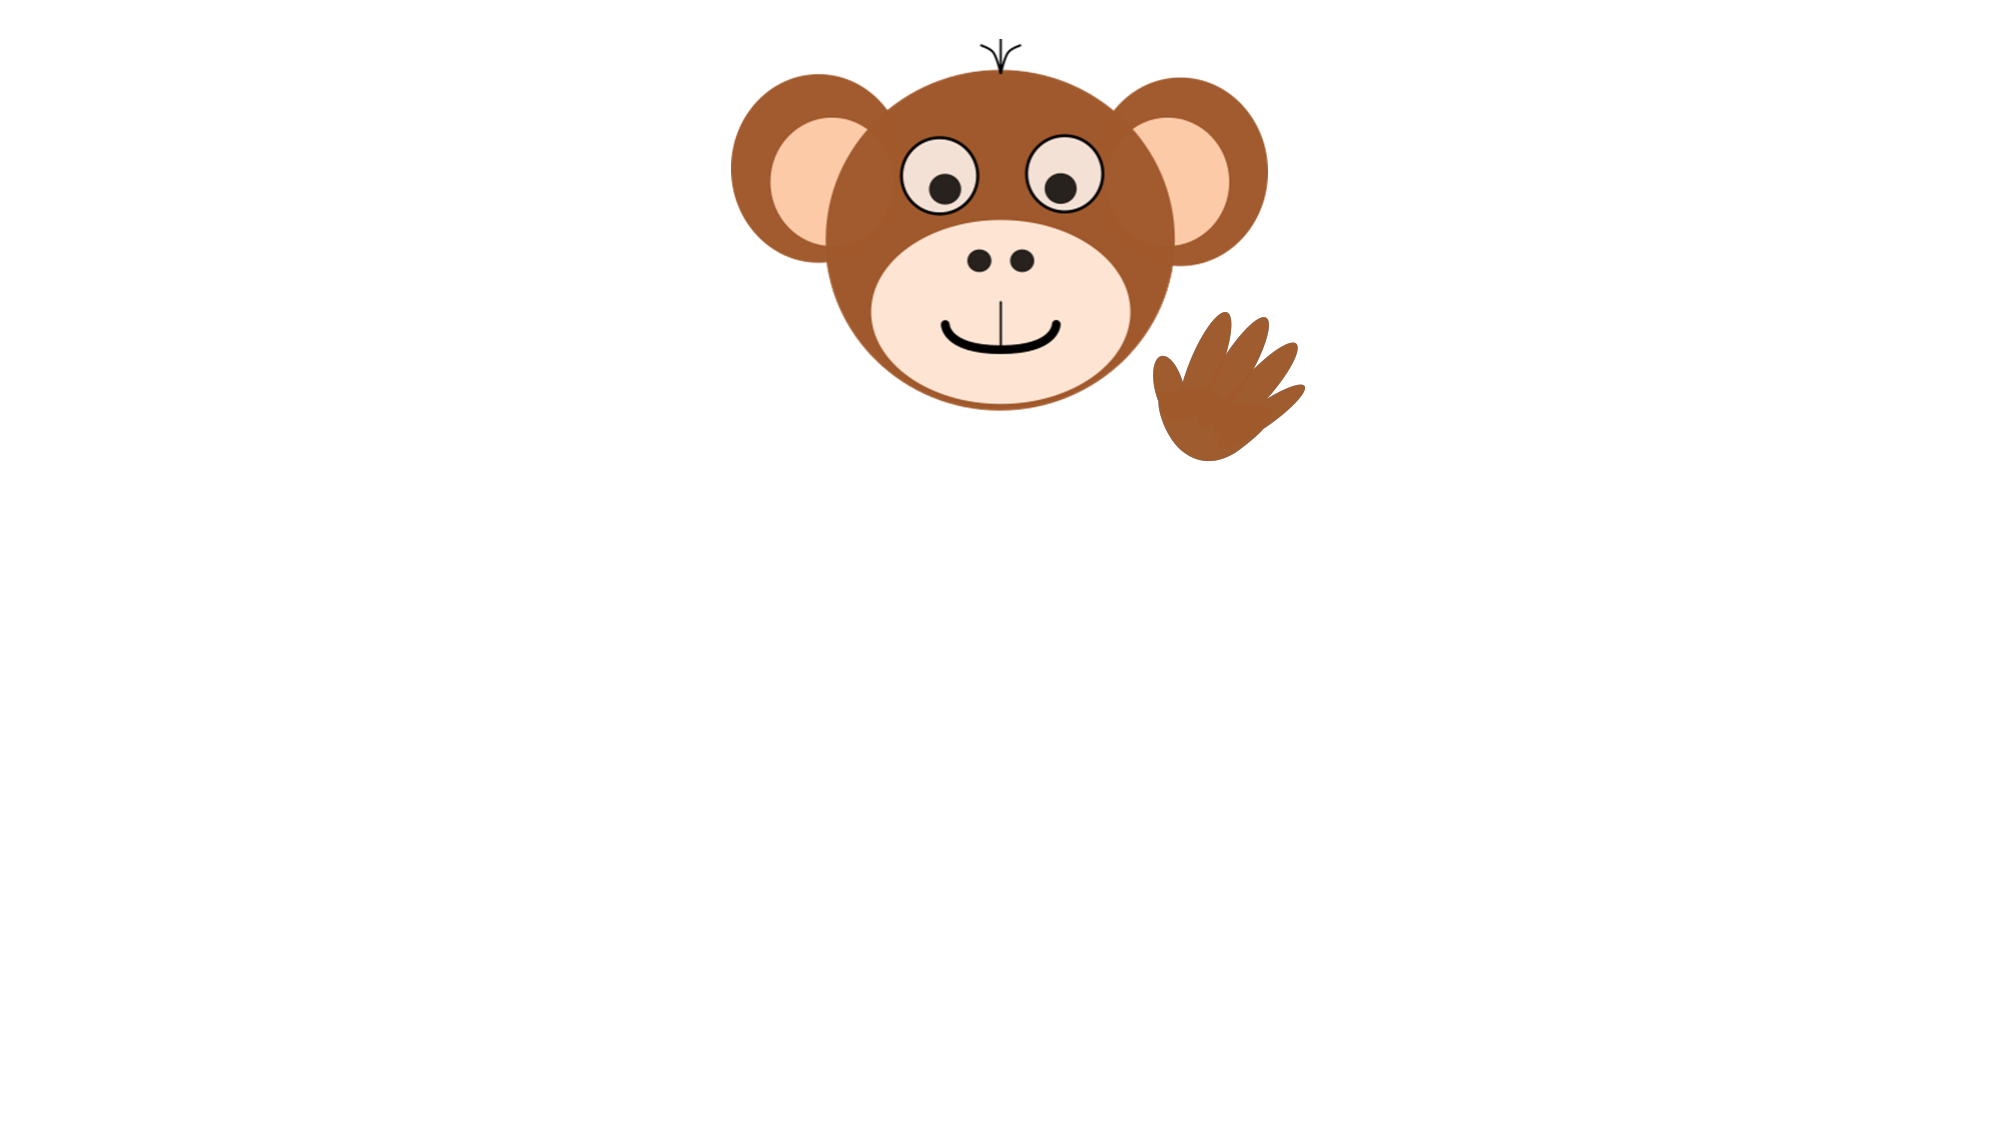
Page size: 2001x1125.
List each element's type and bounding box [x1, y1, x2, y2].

picture [731, 39, 1305, 461]
